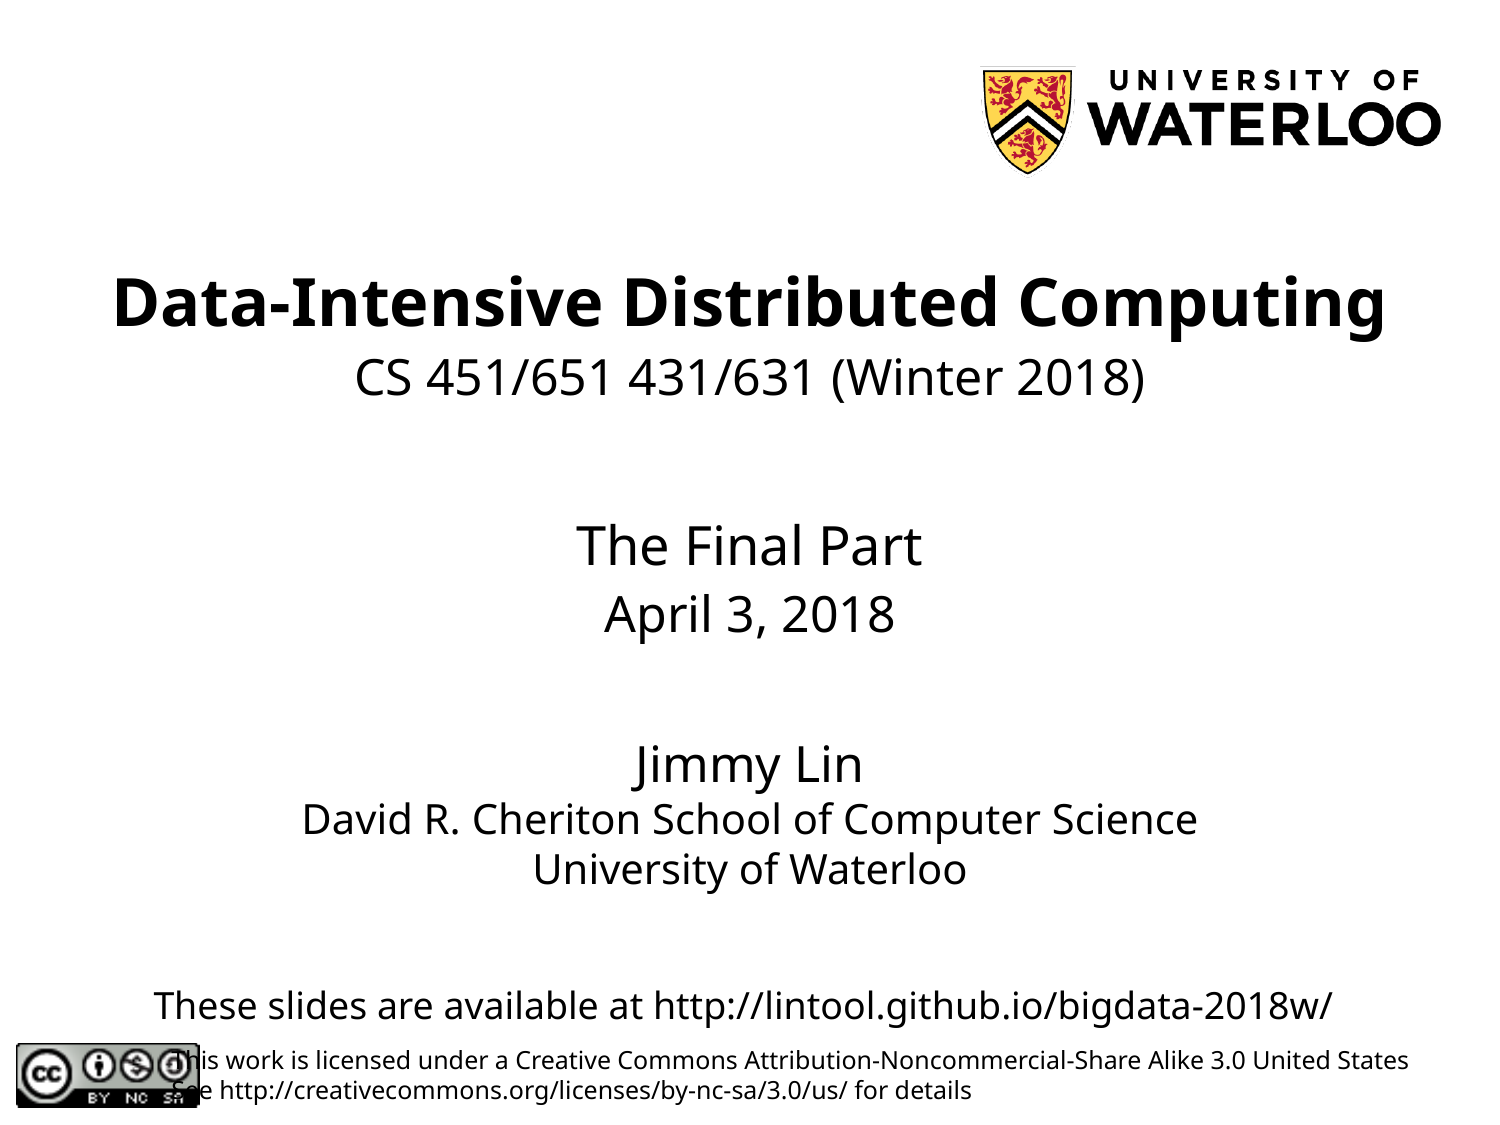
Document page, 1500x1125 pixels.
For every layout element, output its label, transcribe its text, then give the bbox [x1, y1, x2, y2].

picture [972, 62, 1451, 181]
picture [16, 1042, 201, 1108]
text_box CS 451/651 431/631 (Winter 2018) [0, 337, 1500, 413]
text_box Jimmy Lin David R. Cheriton School of Computer Science University of Waterloo [12, 750, 1488, 875]
text_box This work is licensed under a Creative Commons Attribution-Noncommercial-Share Alike 3.0 United States See http://creativecommons.org/licenses/by-nc-sa/3.0/us/ for details [156, 1037, 1426, 1113]
text_box Data-Intensive Distributed Computing [12, 224, 1488, 337]
text_box April 3, 2018 [12, 549, 1488, 675]
text_box The Final Part [12, 487, 1488, 549]
text_box These slides are available at http://lintool.github.io/bigdata-2018w/ [138, 974, 1349, 1035]
